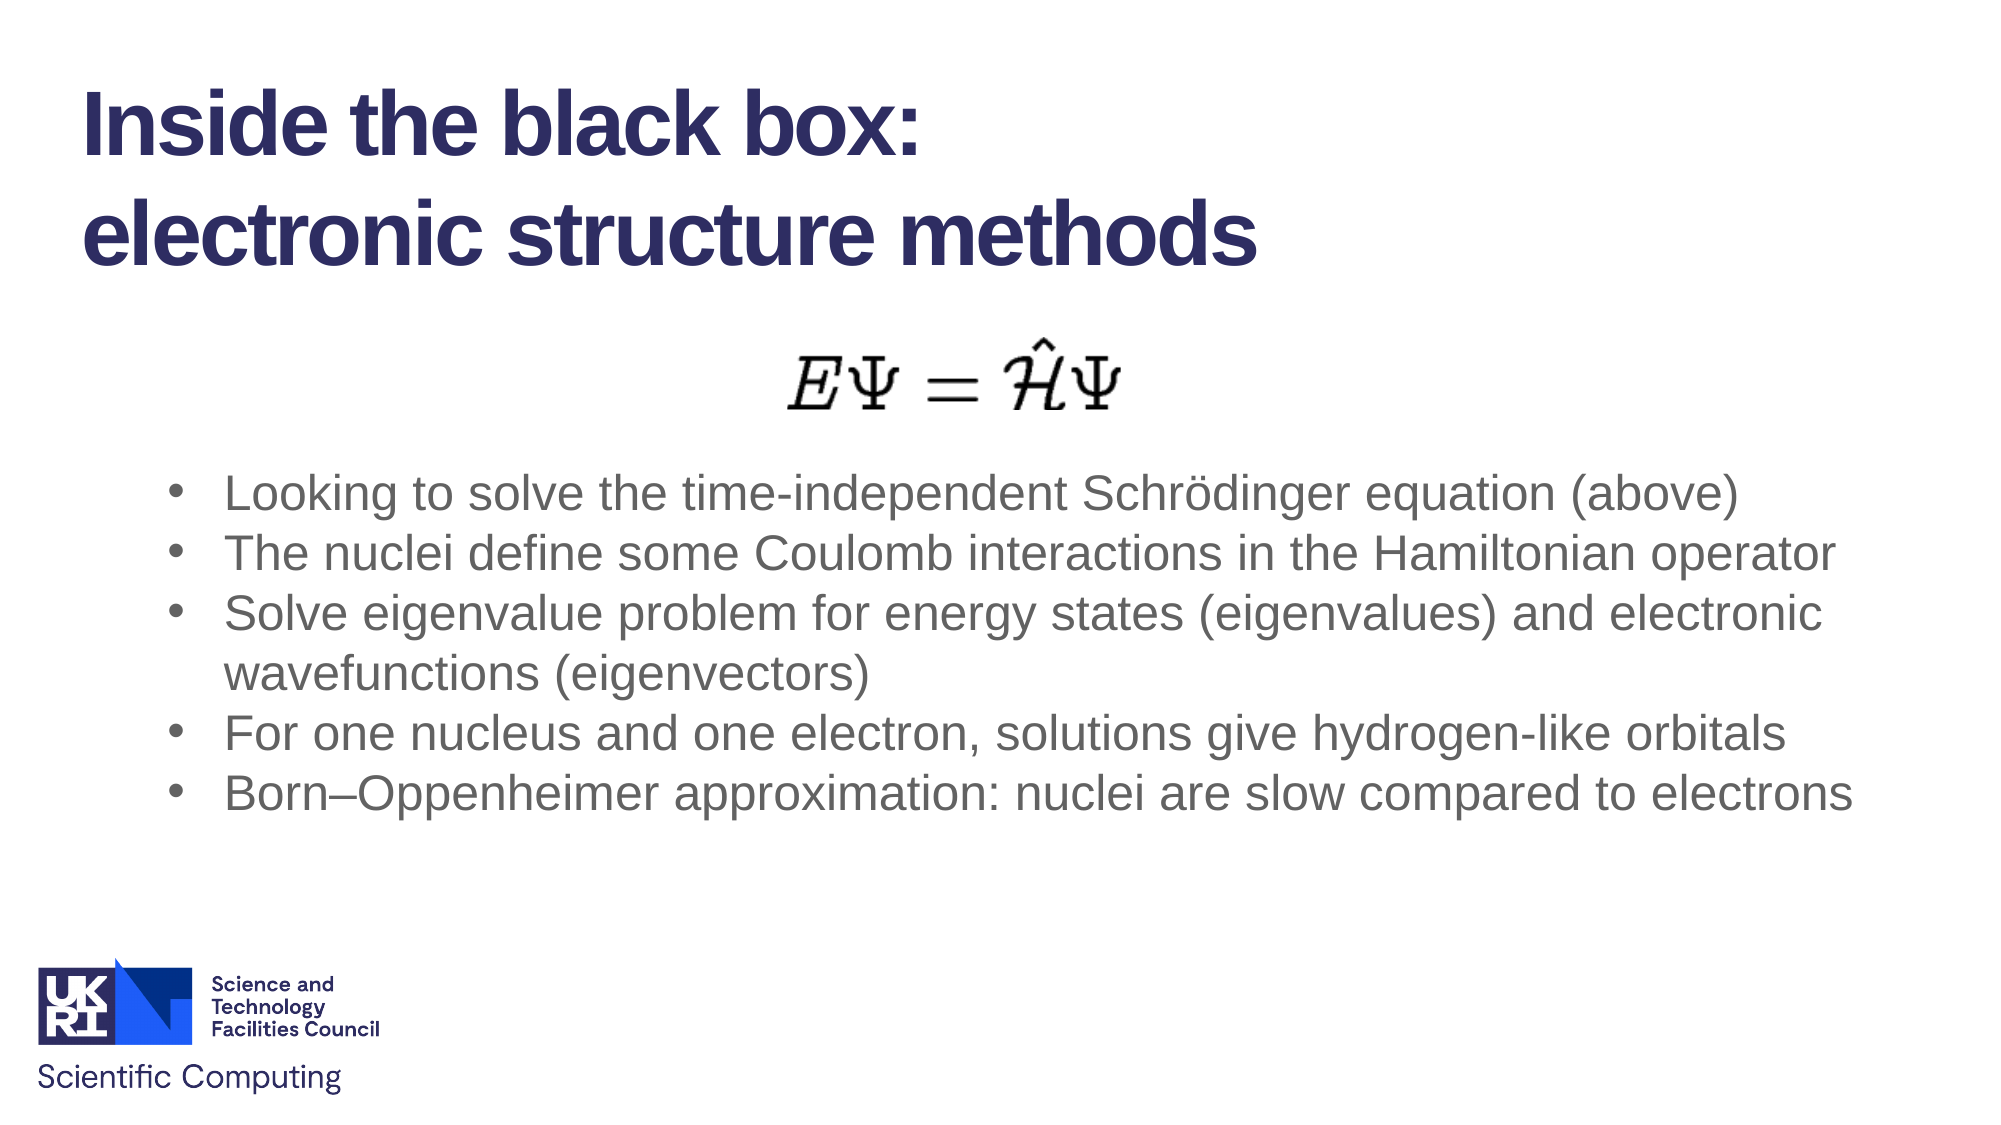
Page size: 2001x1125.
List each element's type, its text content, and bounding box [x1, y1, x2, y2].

picture [15, 944, 402, 1111]
picture [787, 337, 1121, 410]
text_box Inside the black box: electronic structure methods [66, 56, 1300, 292]
text_box Looking to solve the time-independent Schrödinger equation (above) The nuclei define some Coulomb interactions in the Hamiltonian operator Solve eigenvalue problem for energy states (eigenvalues) and electronic wavefunctions (eigenvectors) For one nucleus and one electron, solutions give hydrogen-like orbitals Born–Oppenheimer approximation: nuclei are slow compared to electrons [152, 453, 1911, 829]
